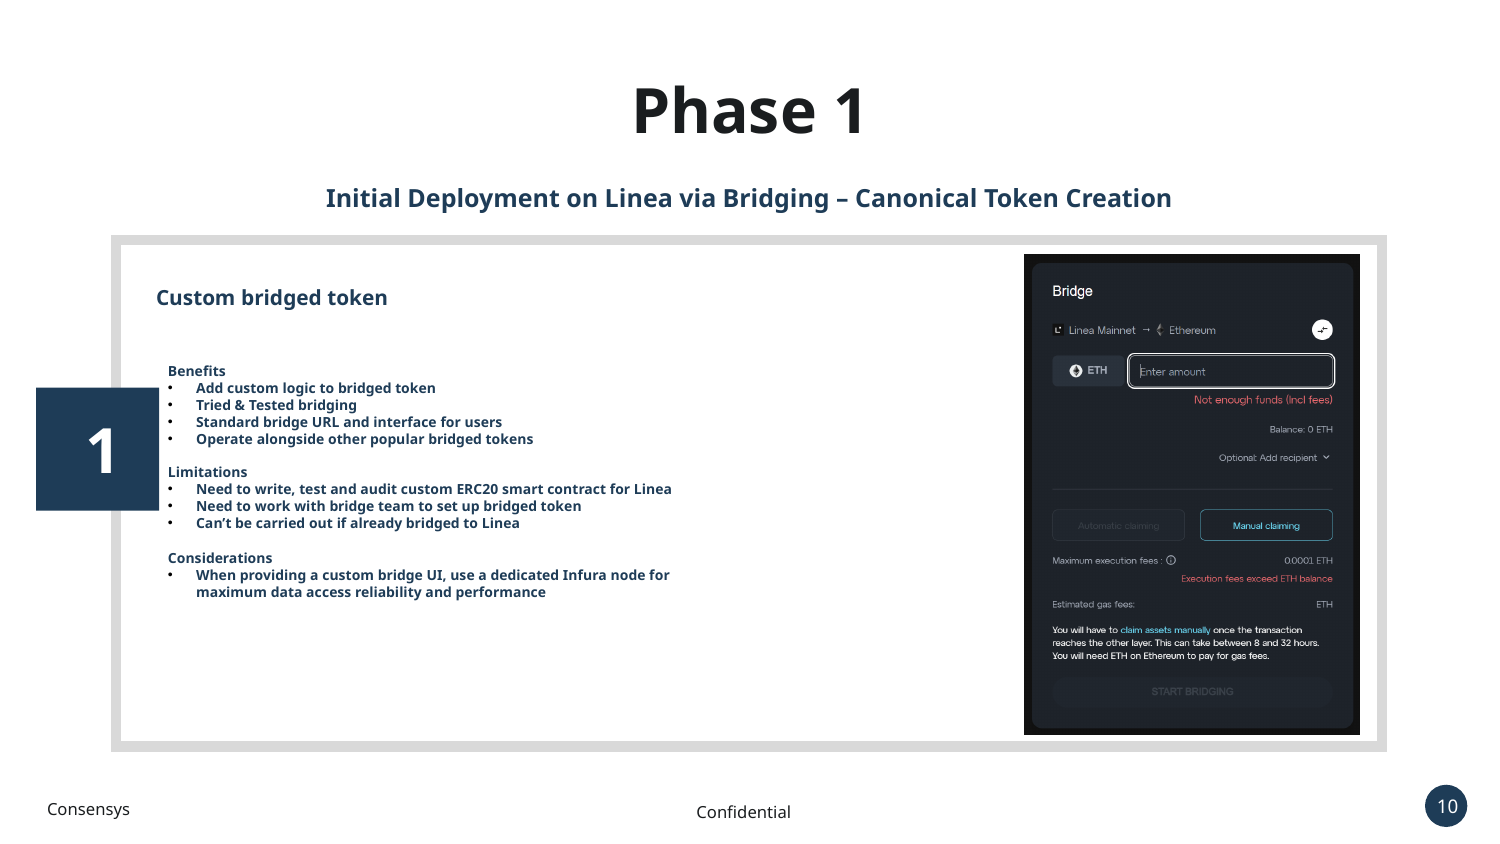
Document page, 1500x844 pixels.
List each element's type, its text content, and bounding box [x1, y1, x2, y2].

picture [1024, 254, 1361, 735]
text_box [116, 240, 1383, 747]
text_box Initial Deployment on Linea via Bridging – Canonical Token Creation [244, 174, 1256, 220]
text_box Phase 1 [0, 63, 1500, 154]
text_box Benefits Add custom logic to bridged token Tried & Tested bridging Standard bridge URL and interface for users Operate alongside other popular bridged tokens Limitations Need to write, test and audit custom ERC20 smart contract for Linea Need to work with bridge team to set up bridged token Can’t be carried out if already bridged to Linea Considerations When providing a custom bridge UI, use a dedicated Infura node for maximum data access reliability and performance [153, 355, 760, 608]
slide_number 10 [1420, 779, 1475, 834]
text_box [36, 387, 153, 511]
text_box Custom bridged token [153, 281, 417, 313]
text_box 1 [62, 403, 144, 494]
